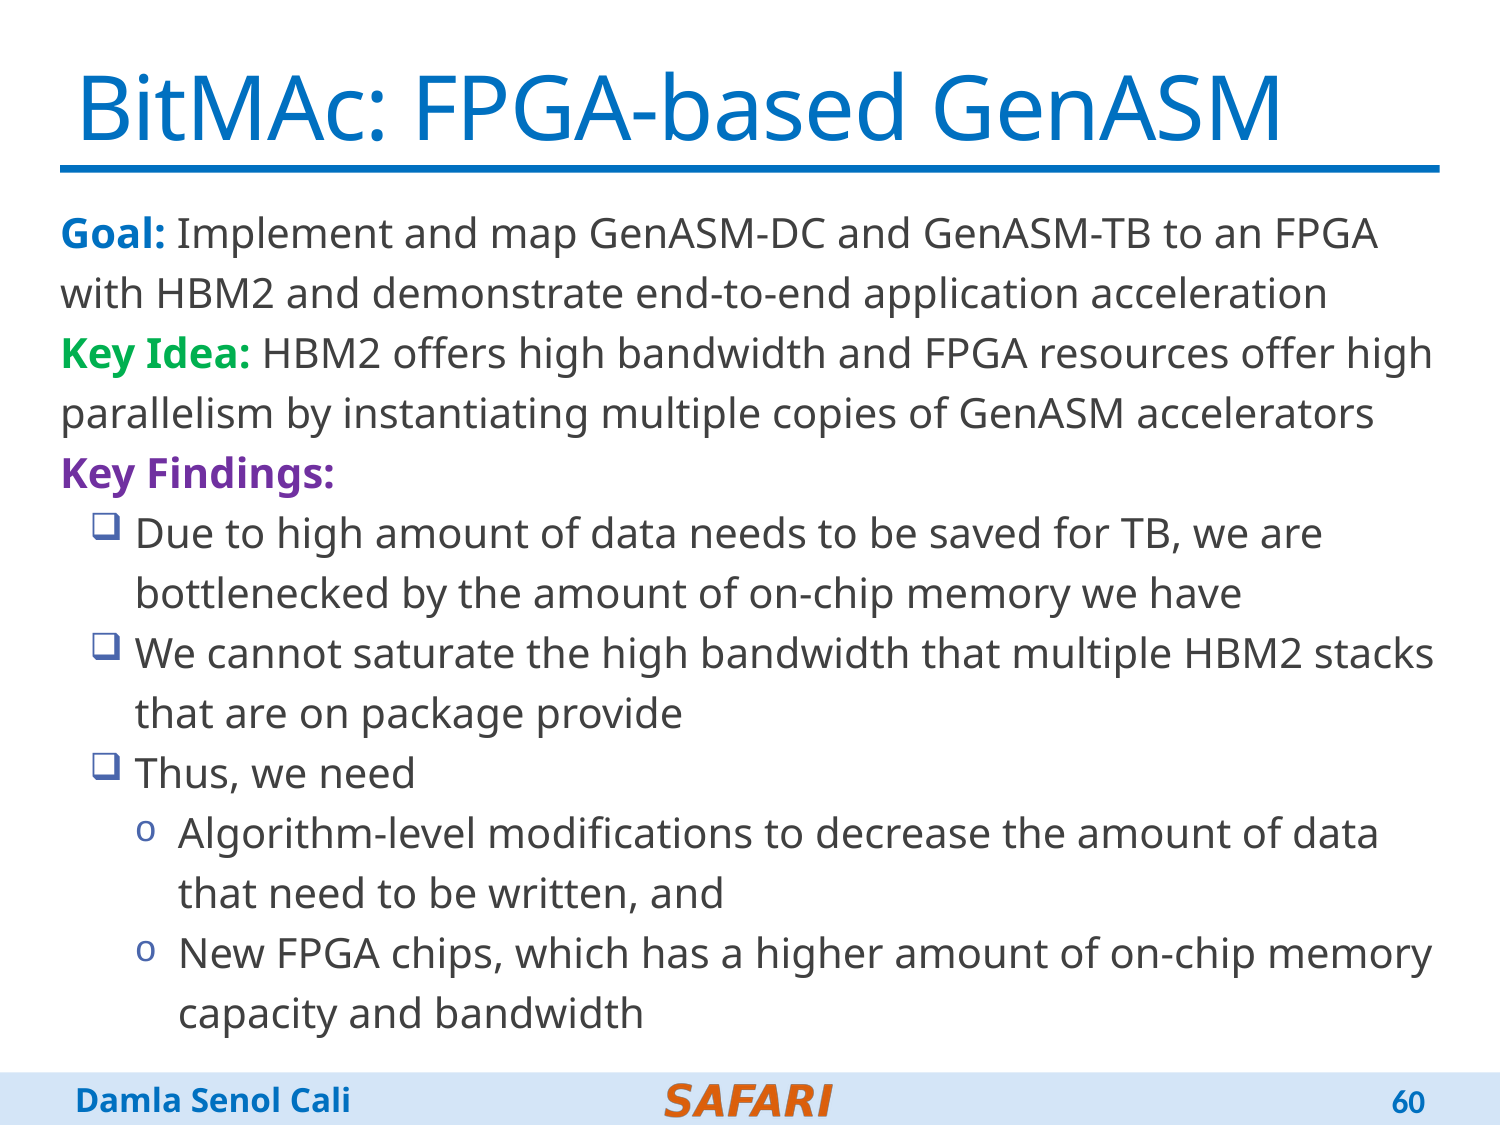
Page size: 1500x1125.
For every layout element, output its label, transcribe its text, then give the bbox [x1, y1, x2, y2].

slide_number 60 [1233, 1077, 1440, 1123]
title BitMAc: FPGA-based GenASM [60, 42, 1440, 166]
picture [663, 1075, 837, 1125]
list Goal: Implement and map GenASM-DC and GenASM-TB to an FPGA with HBM2 and demonstrate end-to-end application acceleration Key Idea: HBM2 offers high bandwidth and FPGA resources offer high parallelism by instantiating multiple copies of GenASM accelerators Key Findings: Due to high amount of data needs to be saved for TB, we are bottlenecked by the amount of on-chip memory we have We cannot saturate the high bandwidth that multiple HBM2 stacks that are on package provide Thus, we need Algorithm-level modifications to decrease the amount of data that need to be written, and New FPGA chips, which has a higher amount of on-chip memory capacity and bandwidth [60, 189, 1440, 1055]
